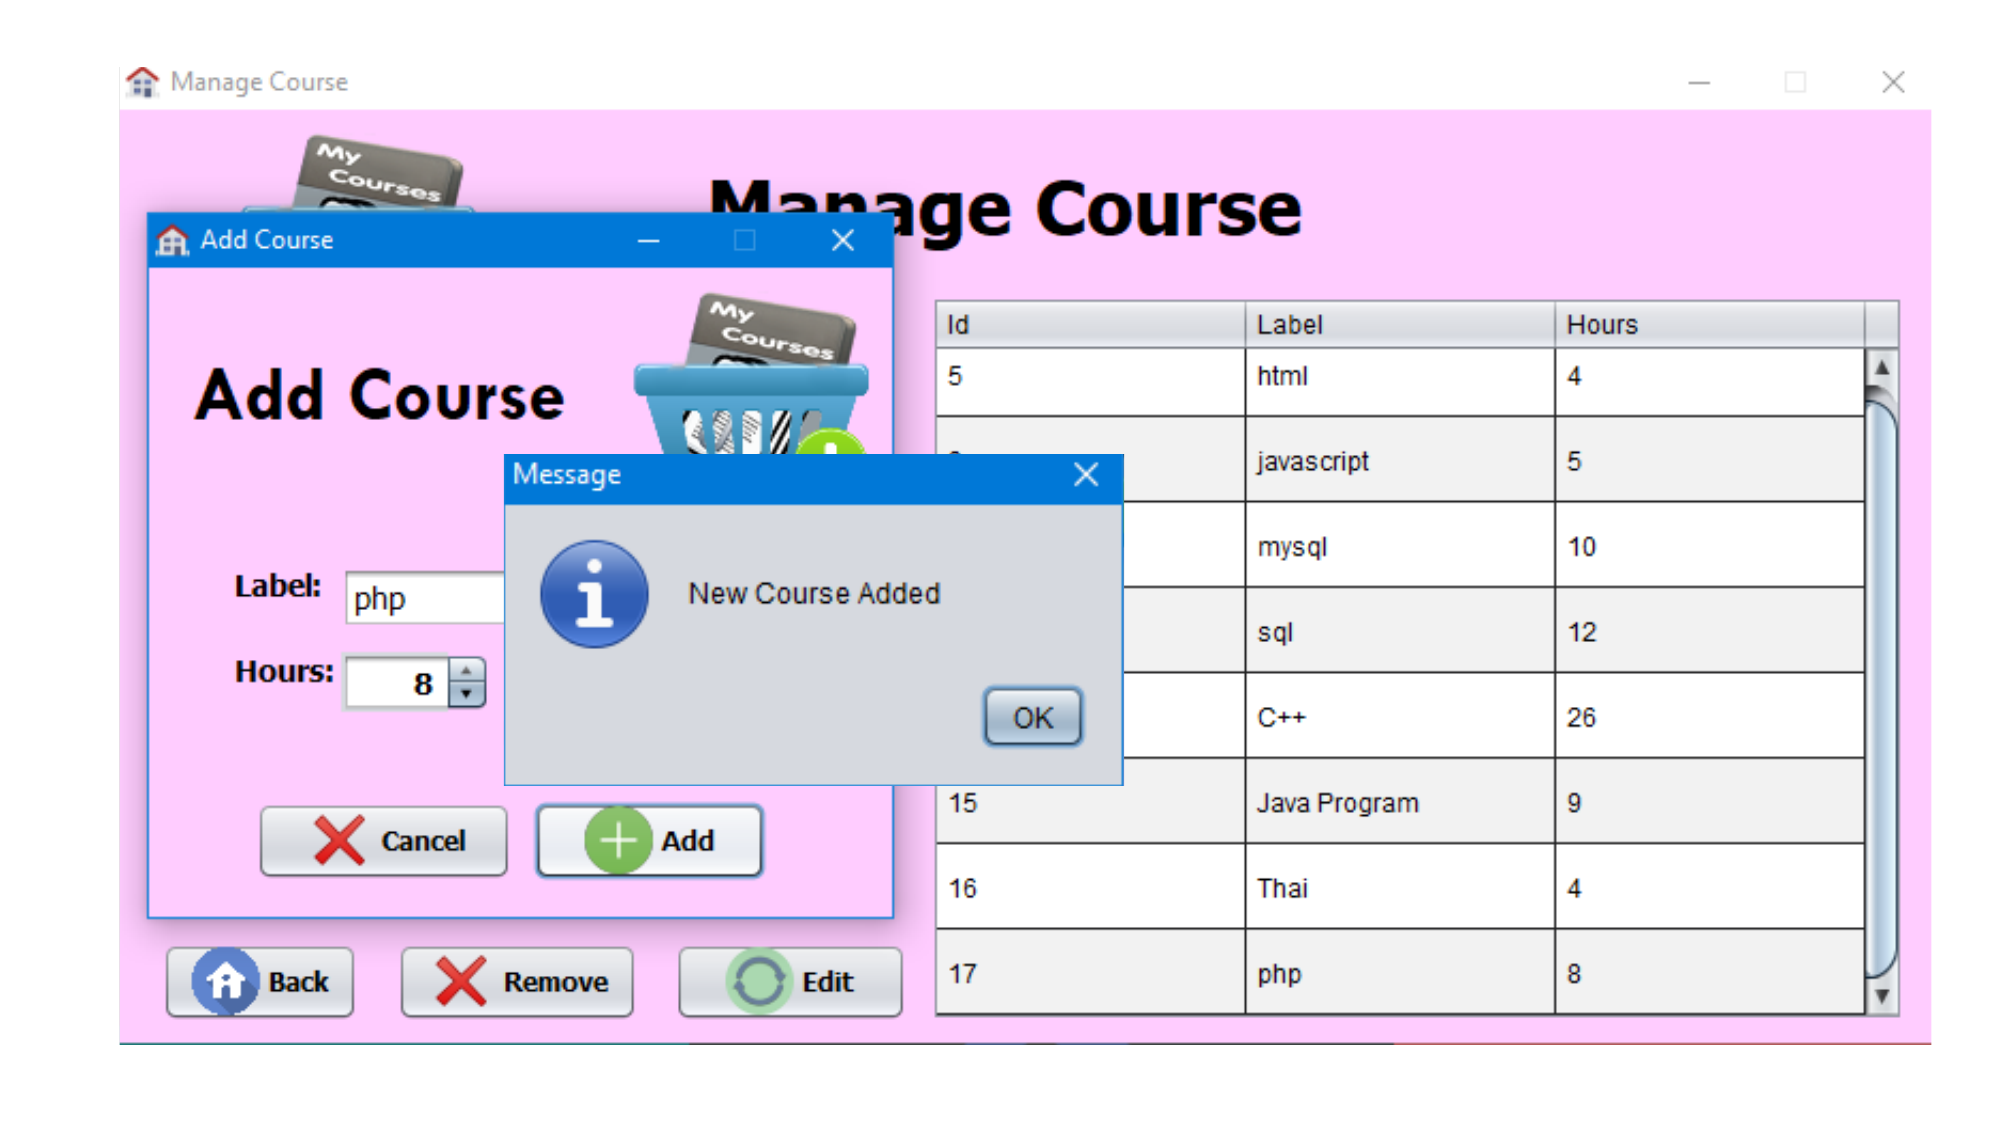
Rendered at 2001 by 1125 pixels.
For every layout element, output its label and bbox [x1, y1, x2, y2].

picture [119, 67, 1932, 1045]
